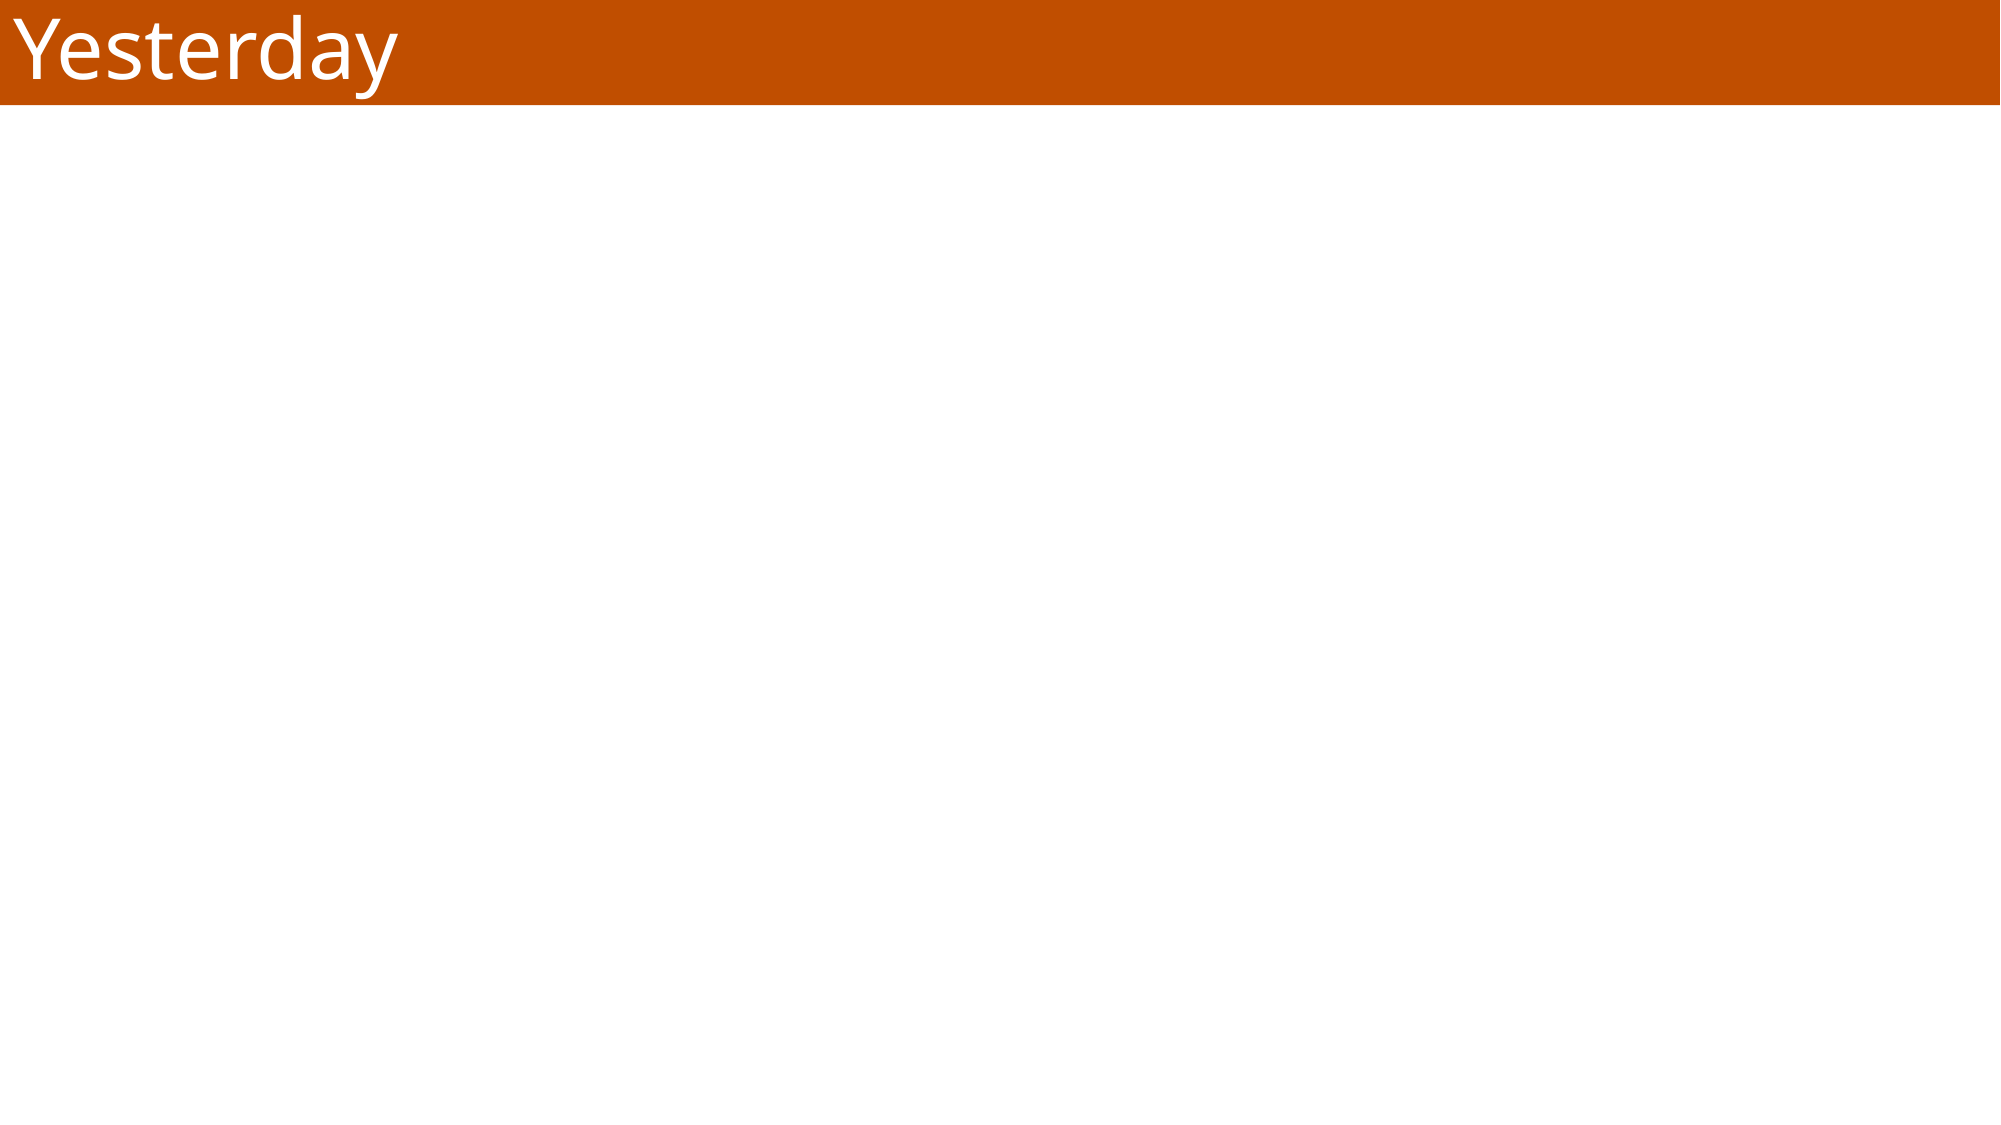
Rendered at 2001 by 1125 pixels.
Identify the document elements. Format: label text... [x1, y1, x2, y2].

text_box Yesterday [0, 0, 2000, 106]
